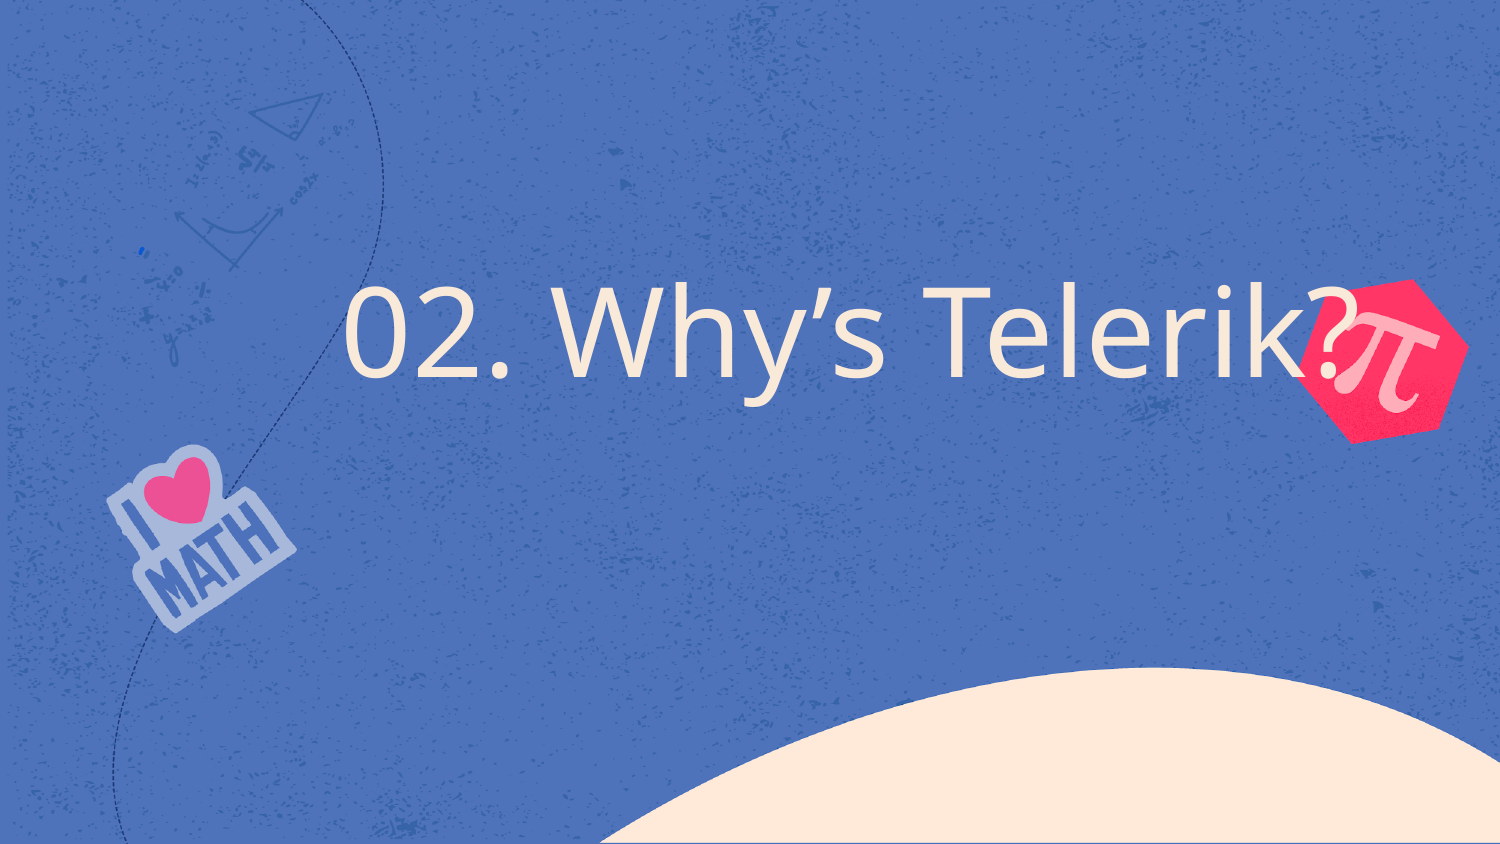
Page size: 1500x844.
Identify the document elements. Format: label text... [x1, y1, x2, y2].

picture [0, 0, 1500, 844]
title 02. Why’s Telerik? [325, 156, 1384, 418]
